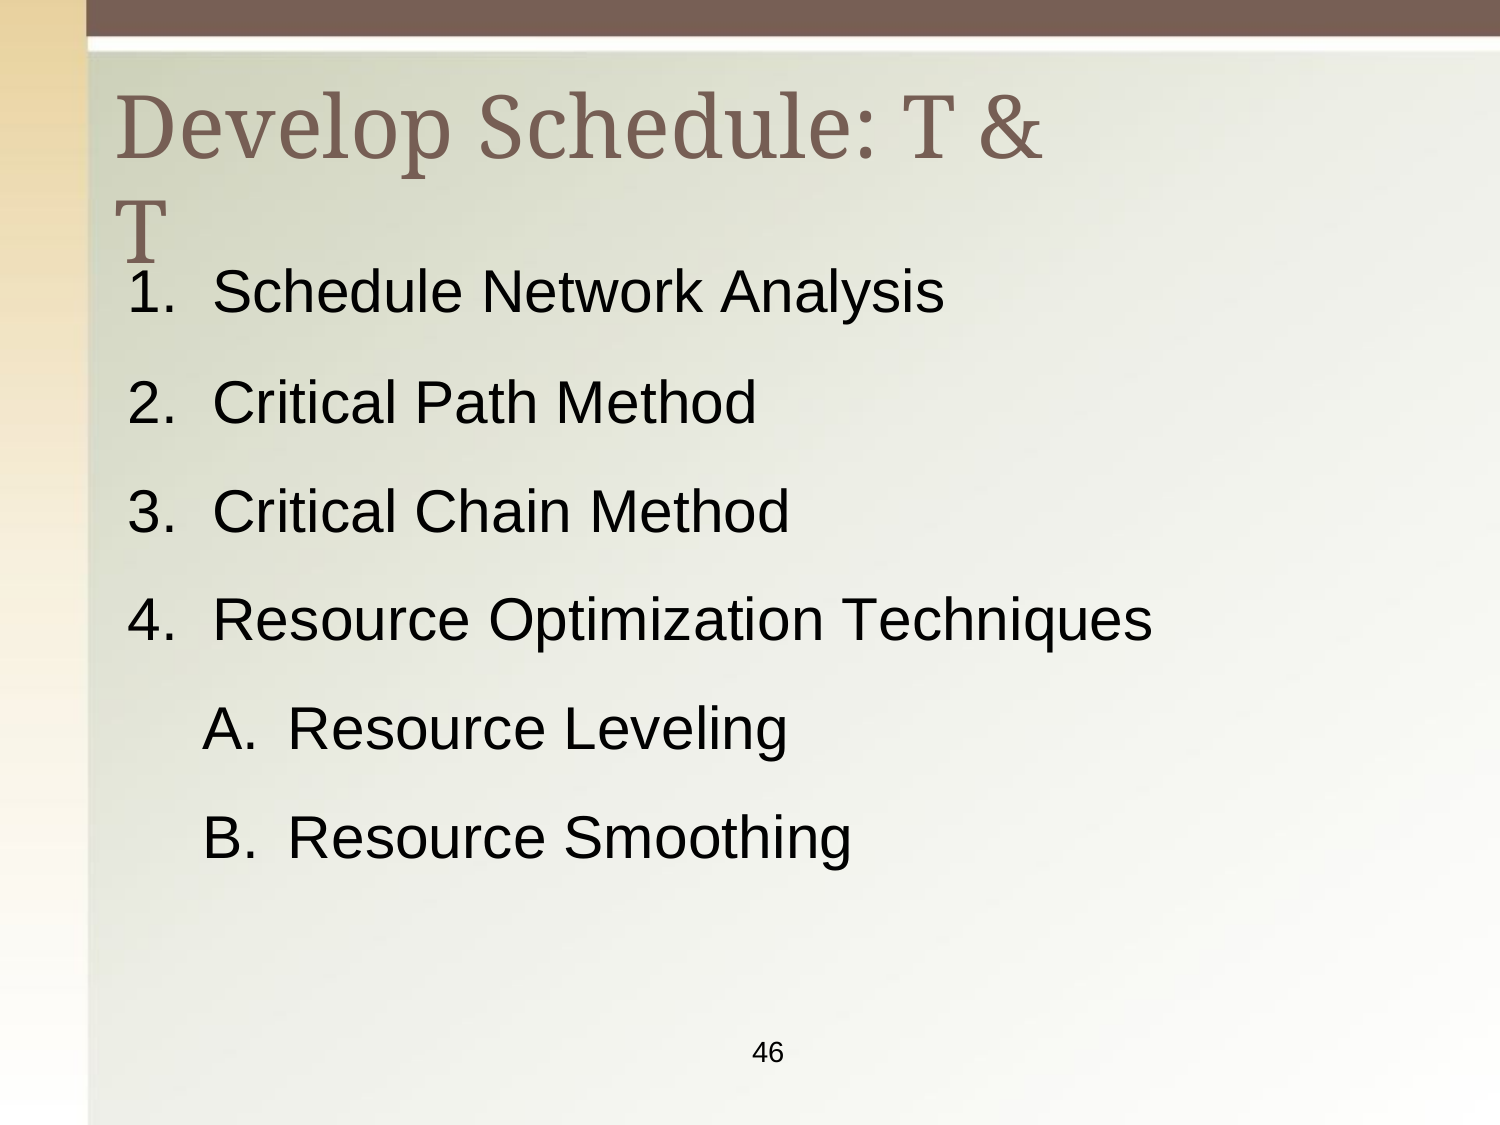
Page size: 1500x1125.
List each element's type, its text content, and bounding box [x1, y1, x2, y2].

text_box [0, 0, 1500, 1125]
slide_number 46 [747, 1033, 789, 1125]
title Develop Schedule: T & T [112, 71, 1065, 282]
list Schedule Network Analysis Critical Path Method Critical Chain Method Resource Optimization Techniques Resource Leveling Resource Smoothing [125, 239, 1375, 890]
